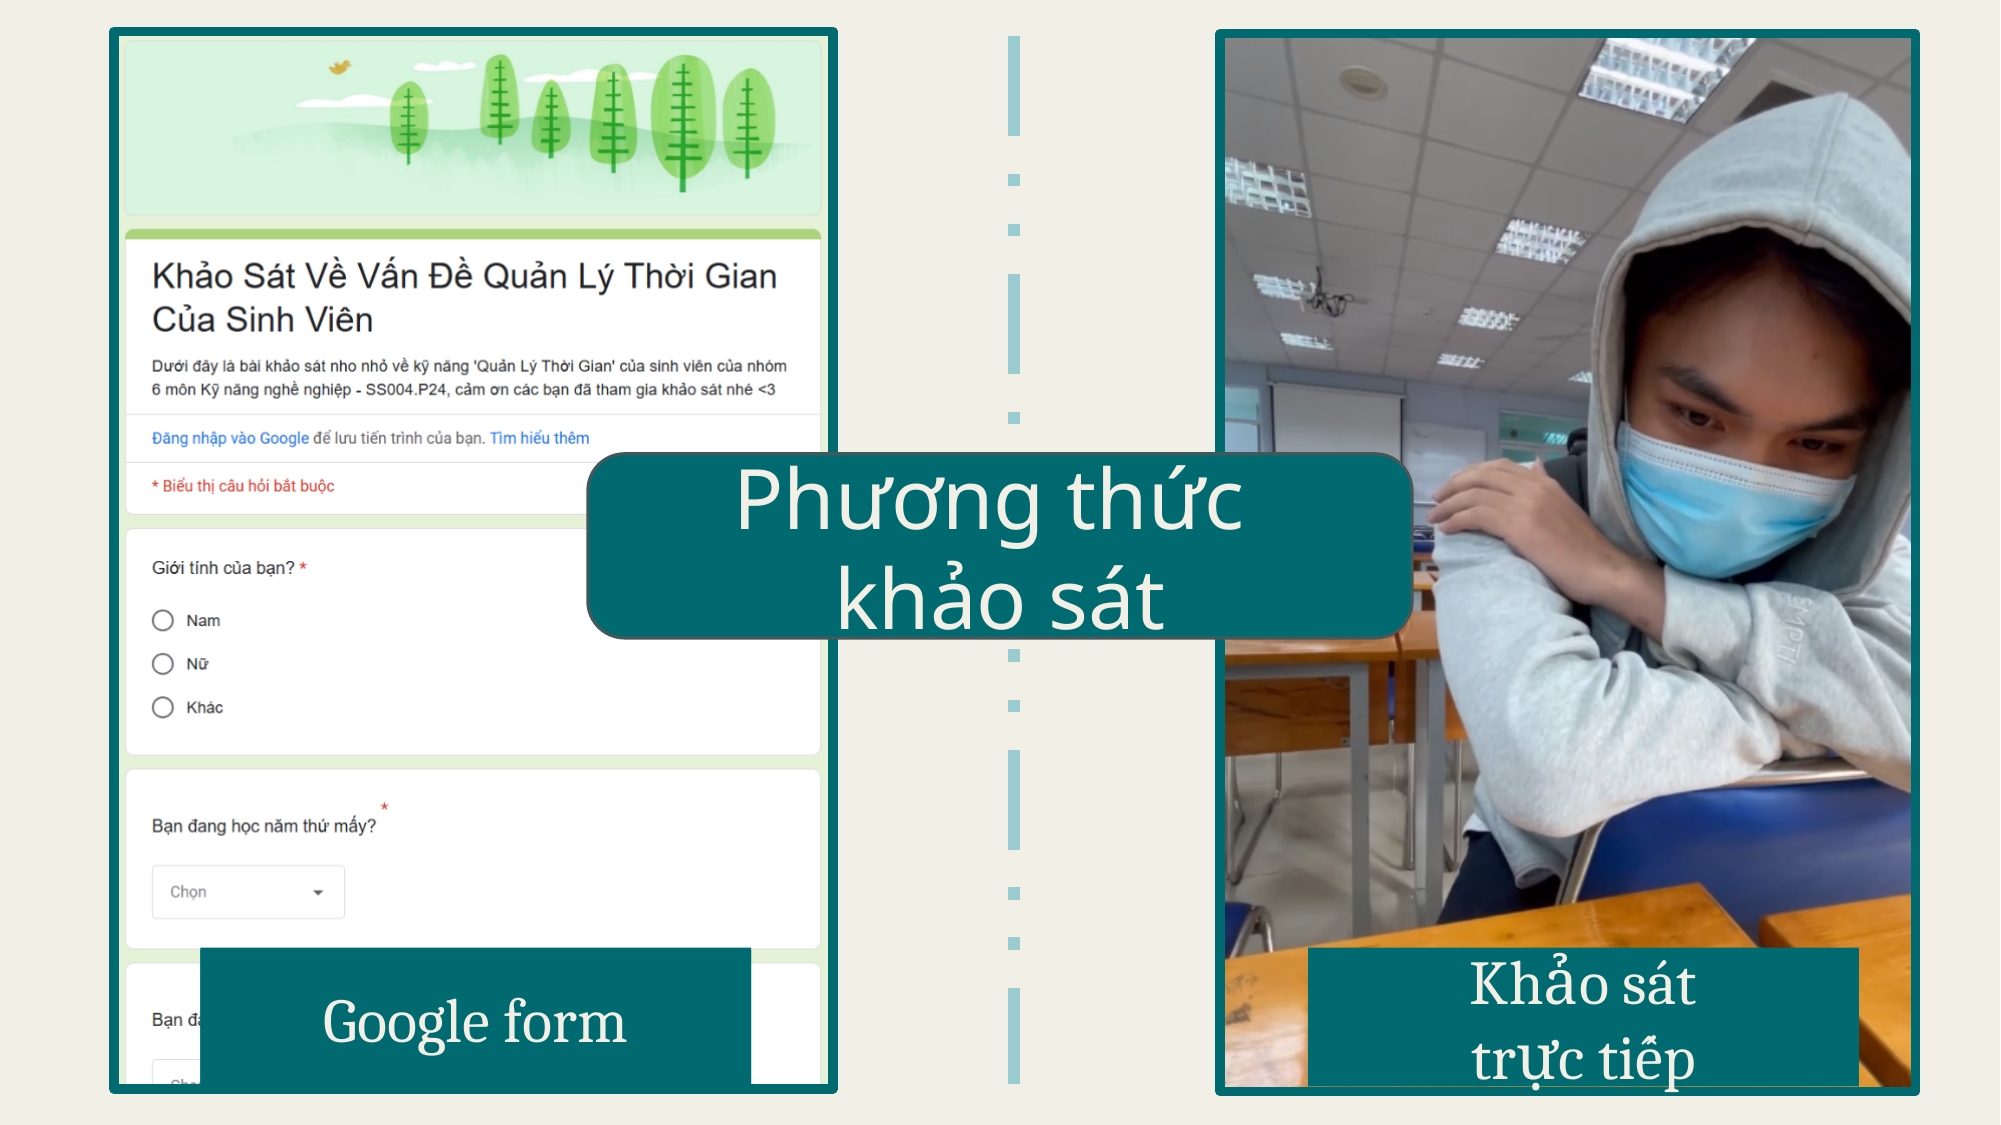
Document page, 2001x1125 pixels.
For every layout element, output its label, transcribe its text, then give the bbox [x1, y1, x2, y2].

picture [1224, 37, 1912, 1087]
text_box Phương thức khảo sát [1015, 452, 1224, 640]
text_box Phương thức khảo sát [829, 452, 1013, 640]
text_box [118, 35, 829, 1090]
